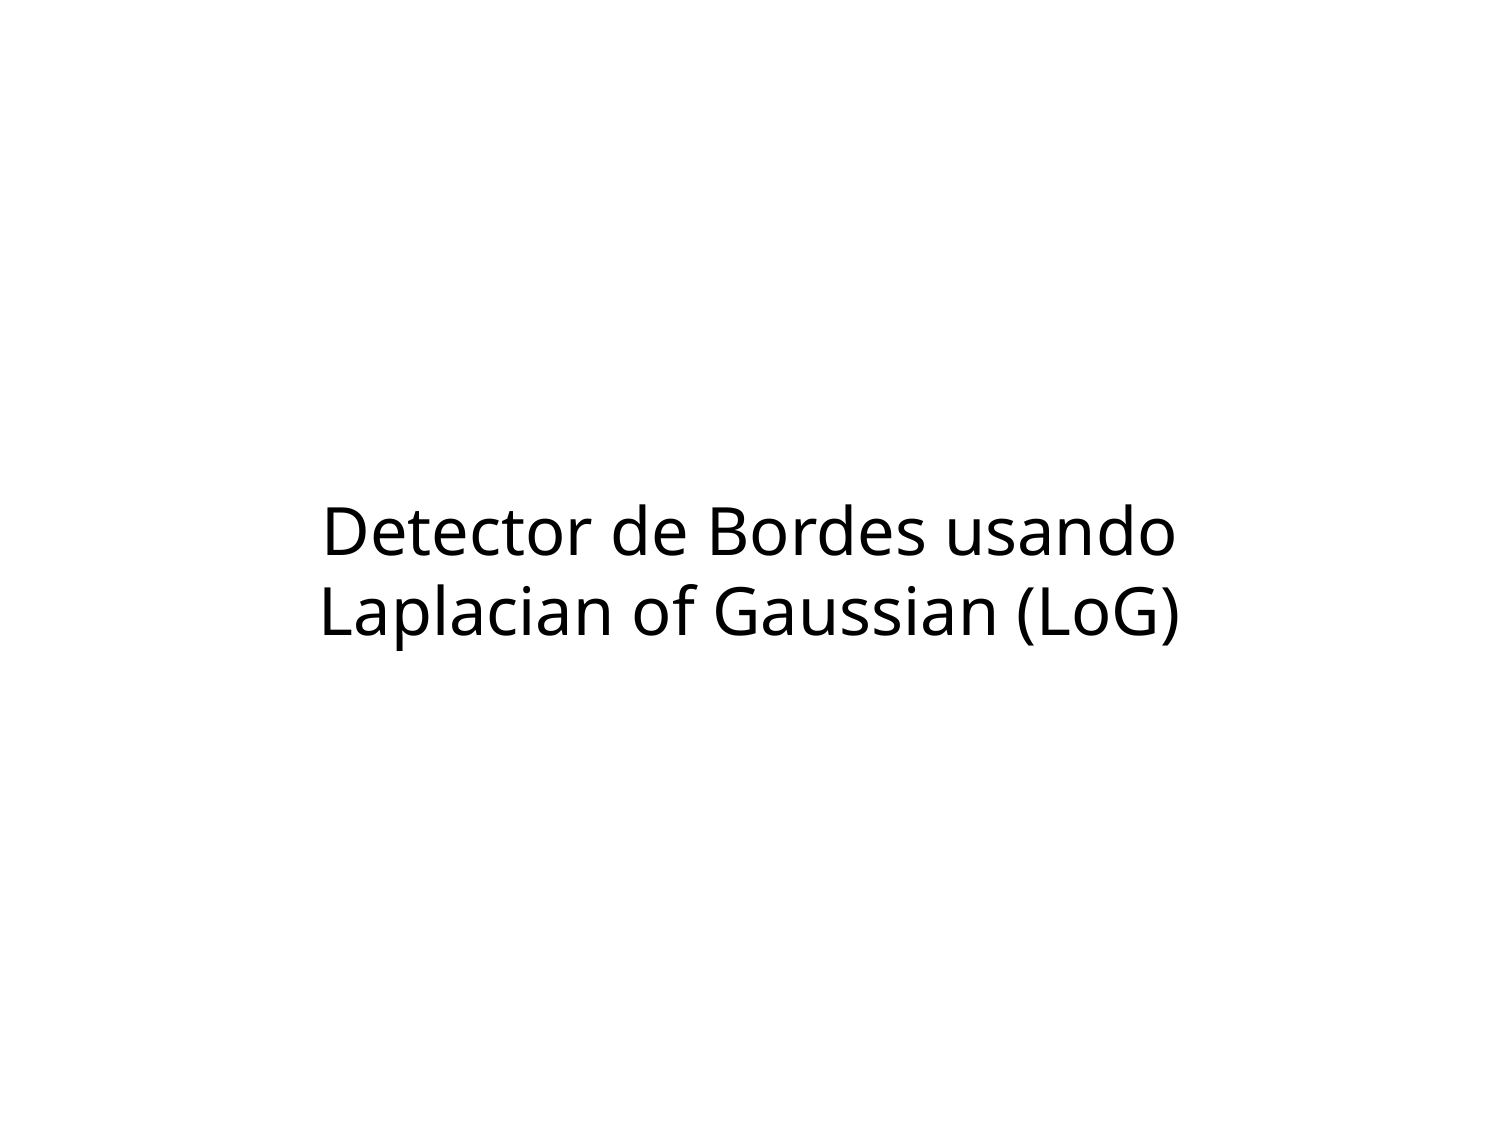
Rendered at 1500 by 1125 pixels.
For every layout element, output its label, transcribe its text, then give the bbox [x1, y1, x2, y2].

text_box Detector de Bordes usando Laplacian of Gaussian (LoG) [303, 481, 1197, 657]
